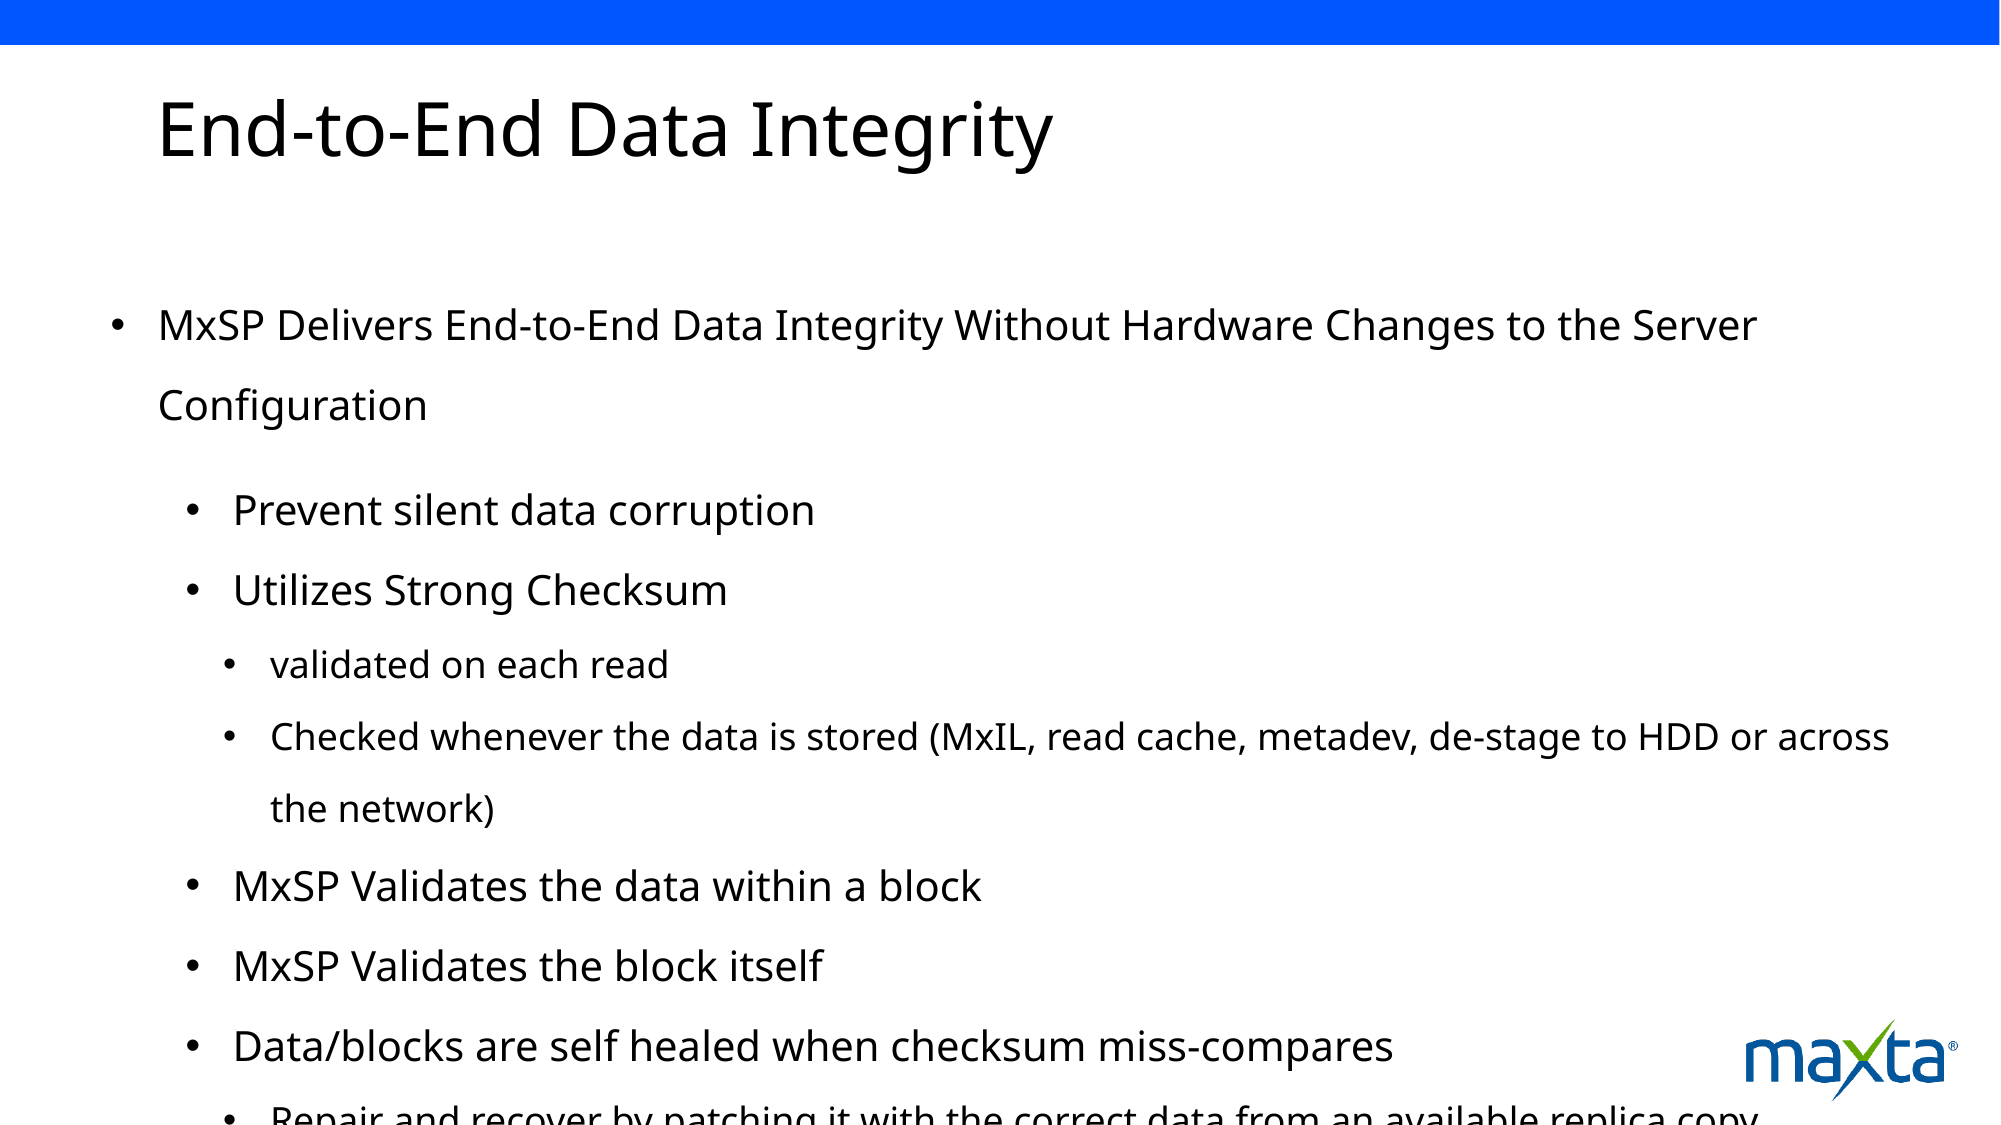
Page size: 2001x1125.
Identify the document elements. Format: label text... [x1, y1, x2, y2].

picture [1741, 1016, 1961, 1103]
title End-to-End Data Integrity [142, 60, 1858, 204]
text_box MxSP Delivers End-to-End Data Integrity Without Hardware Changes to the Server Configuration Prevent silent data corruption Utilizes Strong Checksum validated on each read Checked whenever the data is stored (MxIL, read cache, metadev, de-stage to HDD or across the network) MxSP Validates the data within a block MxSP Validates the block itself Data/blocks are self healed when checksum miss-compares Repair and recover by patching it with the correct data from an available replica copy [58, 261, 1923, 1063]
